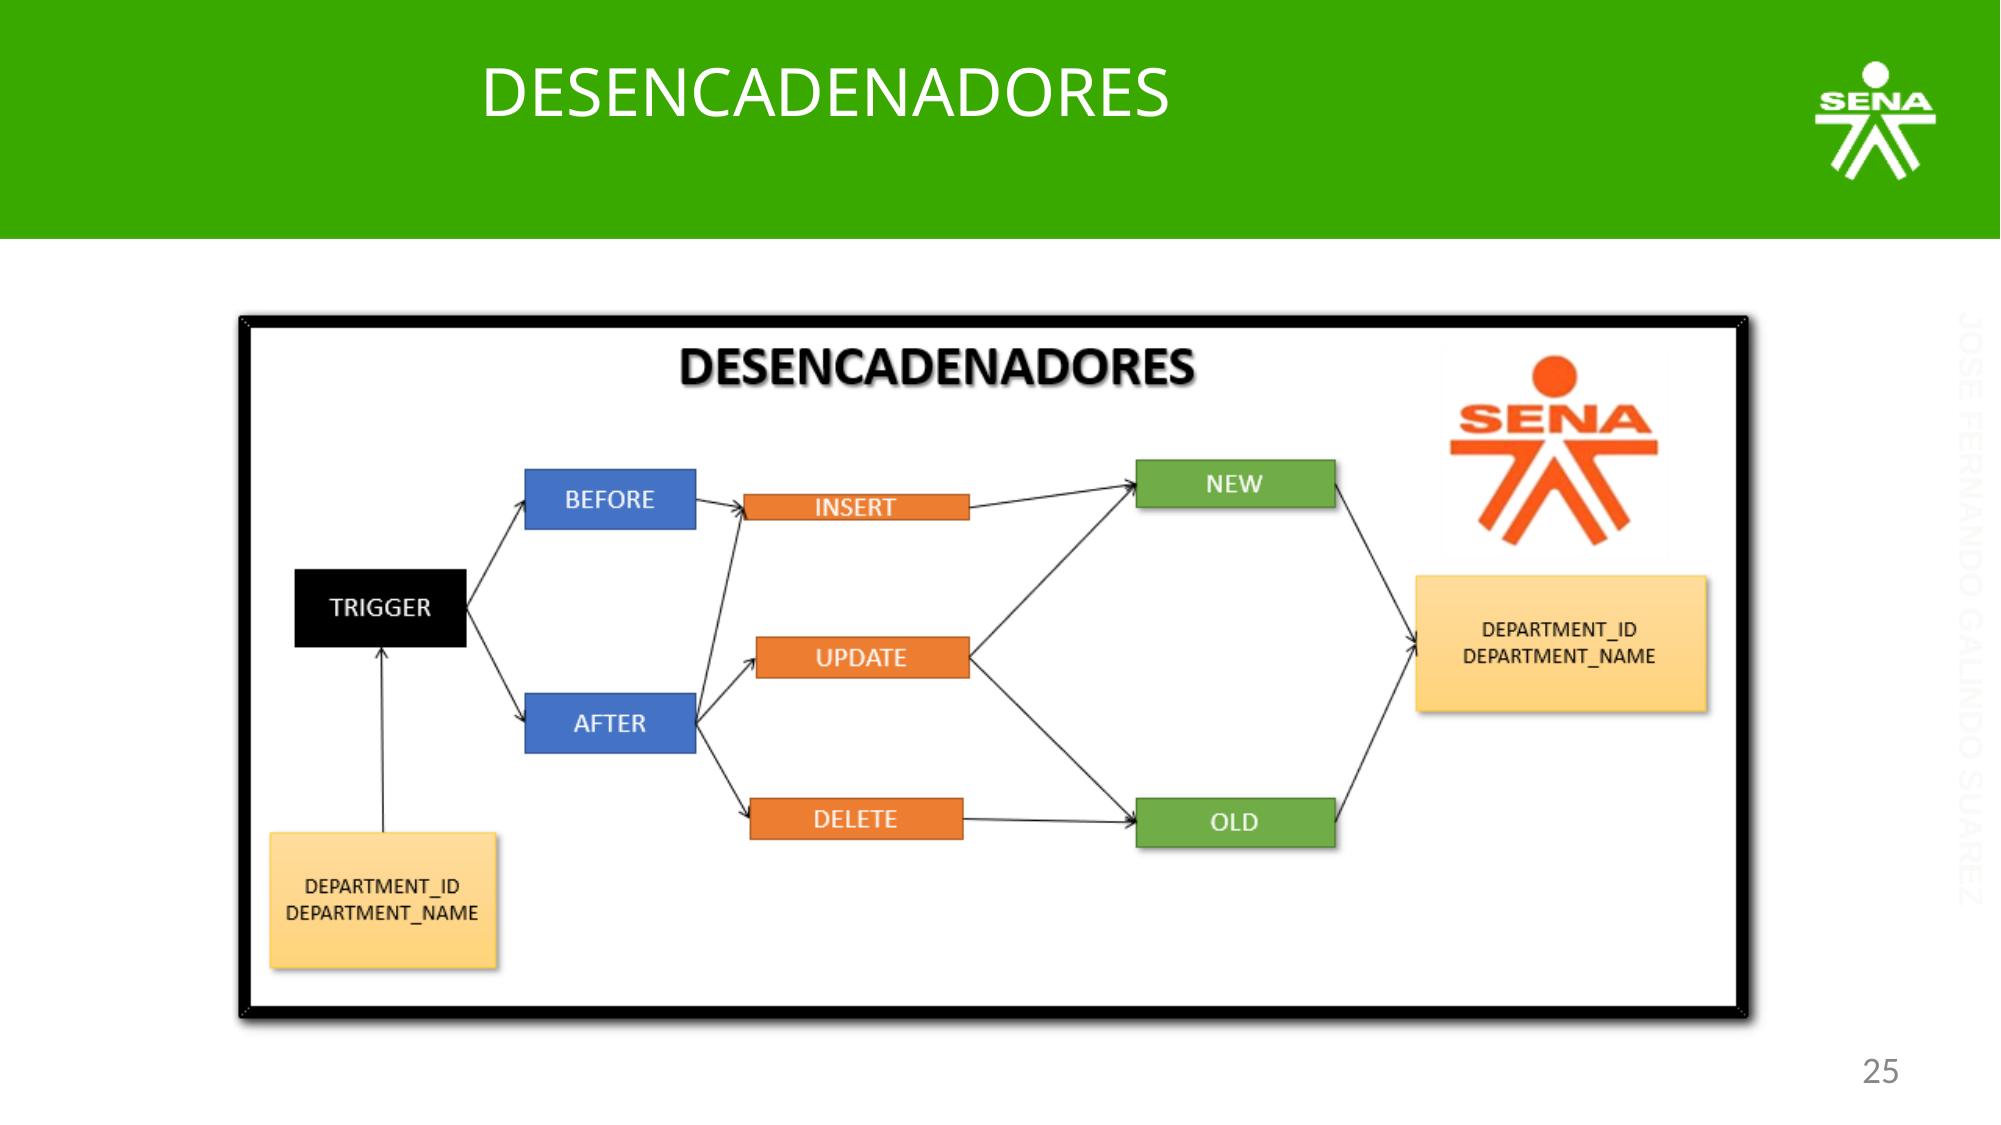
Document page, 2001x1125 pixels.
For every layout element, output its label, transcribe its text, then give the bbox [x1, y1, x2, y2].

slide_number ‹#› [1440, 1046, 1900, 1125]
picture [0, 0, 2000, 239]
title DESENCADENADORES [173, 47, 1478, 238]
picture [223, 300, 1777, 1047]
